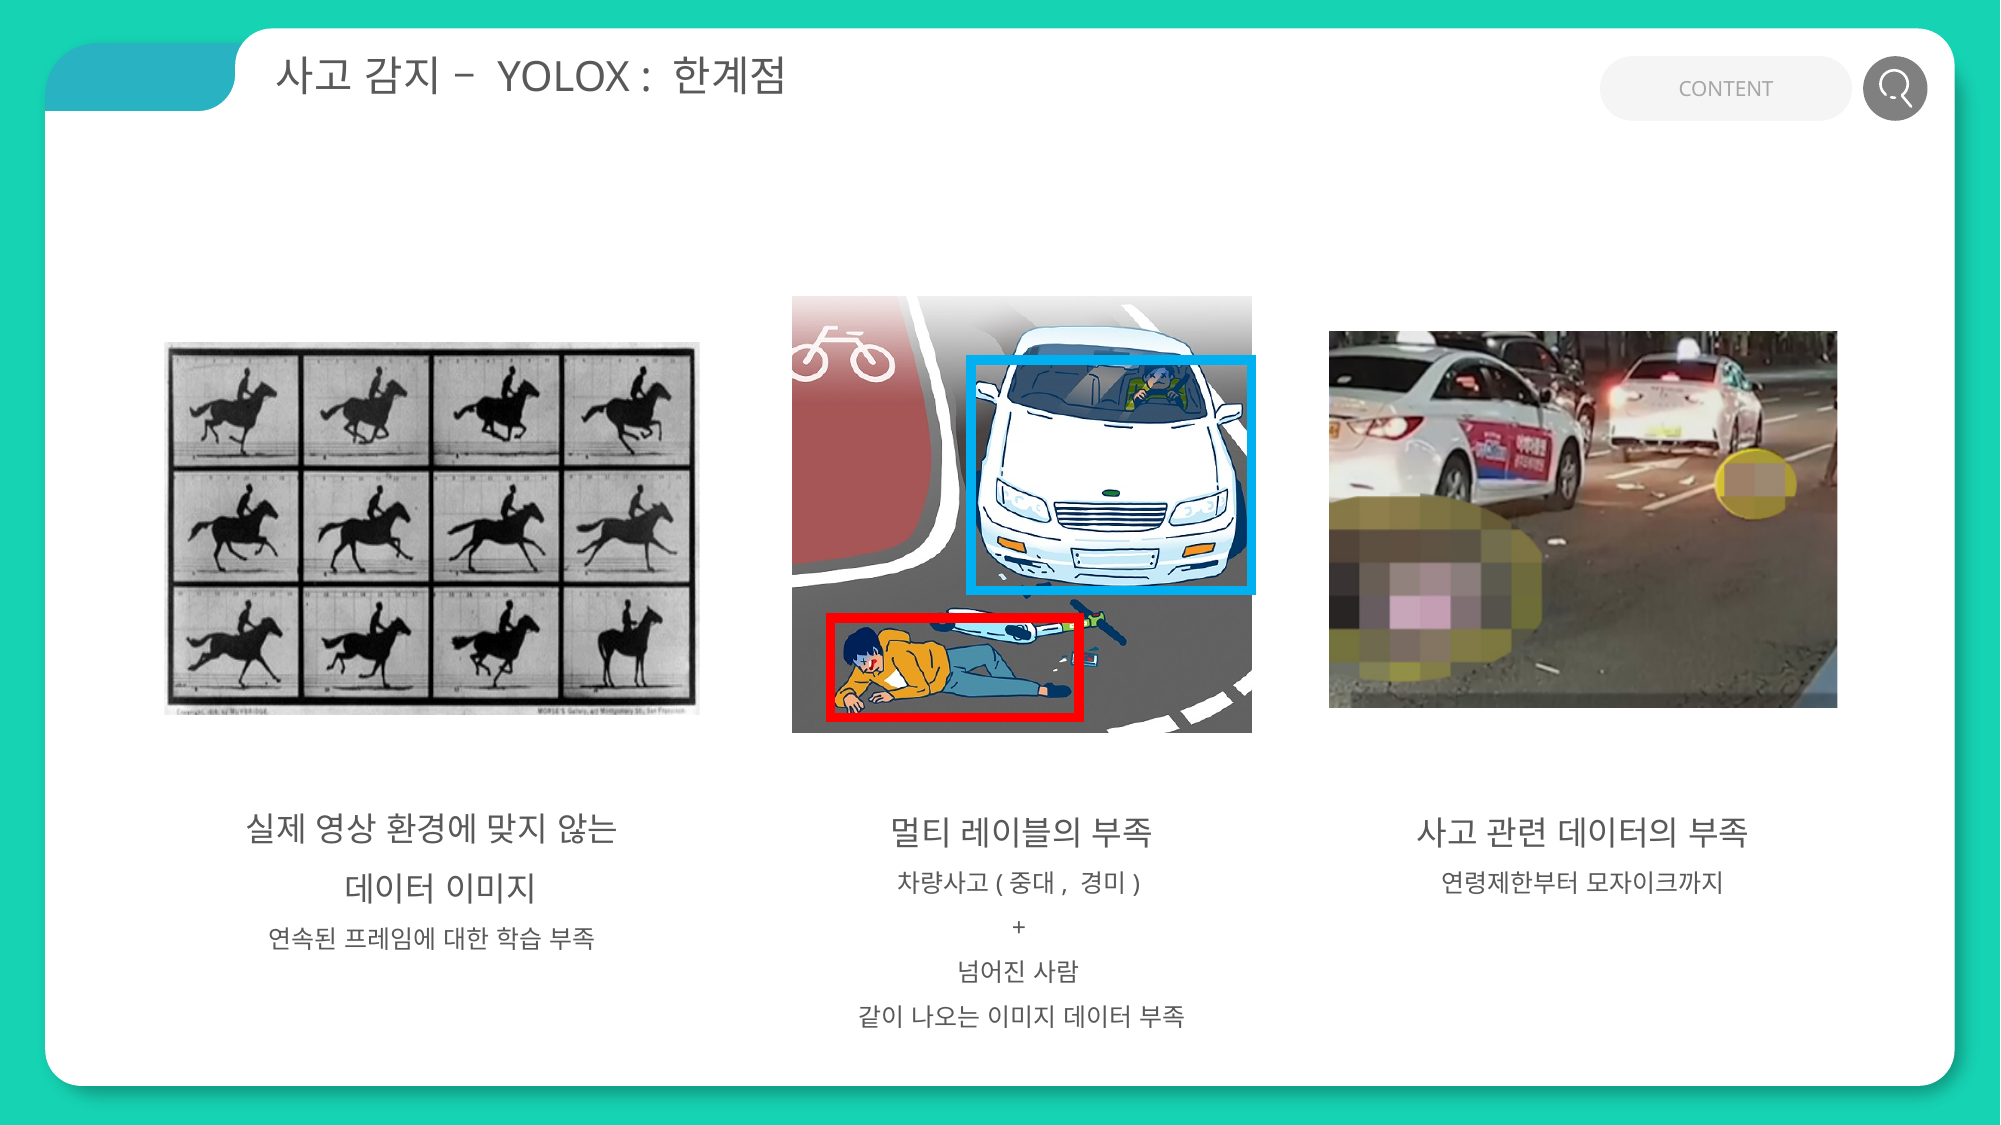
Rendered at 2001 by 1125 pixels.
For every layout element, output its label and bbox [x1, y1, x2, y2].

picture [164, 342, 700, 715]
text_box [45, 28, 1955, 1086]
picture [1329, 331, 1838, 708]
text_box [792, 296, 1252, 733]
